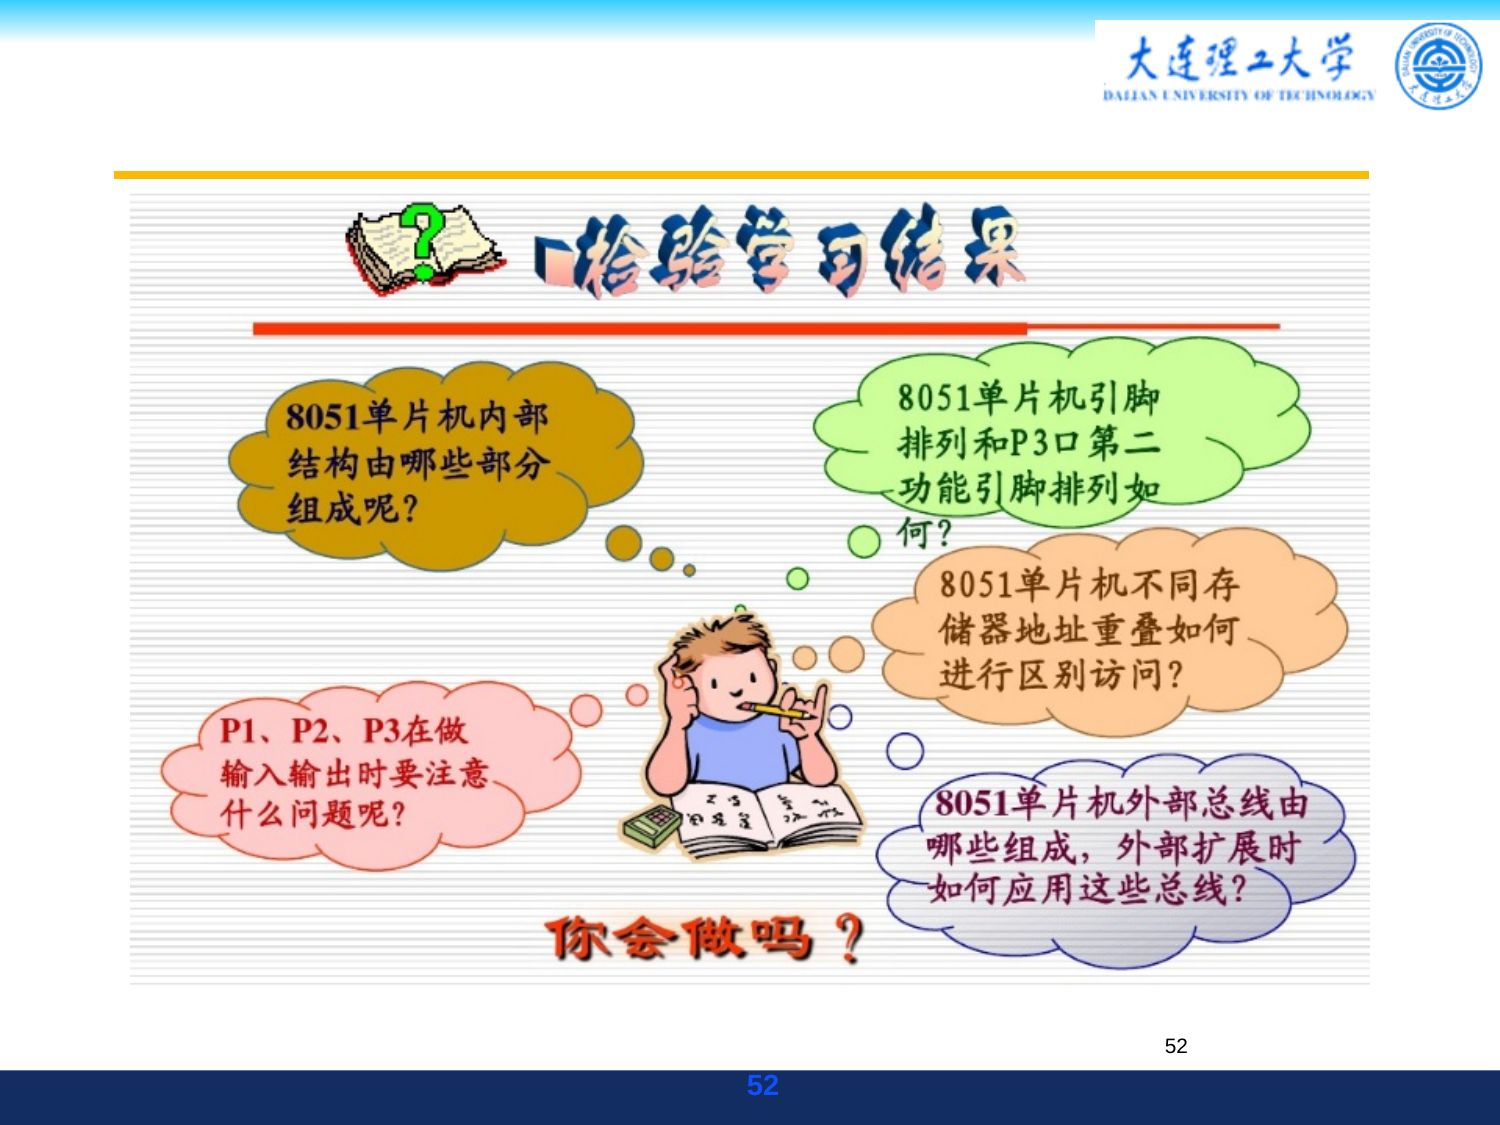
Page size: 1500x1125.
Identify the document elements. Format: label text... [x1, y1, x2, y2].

slide_number 52 [1149, 1025, 1500, 1100]
picture [1095, 20, 1500, 115]
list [130, 191, 1370, 988]
footer 52 [525, 1045, 1001, 1122]
